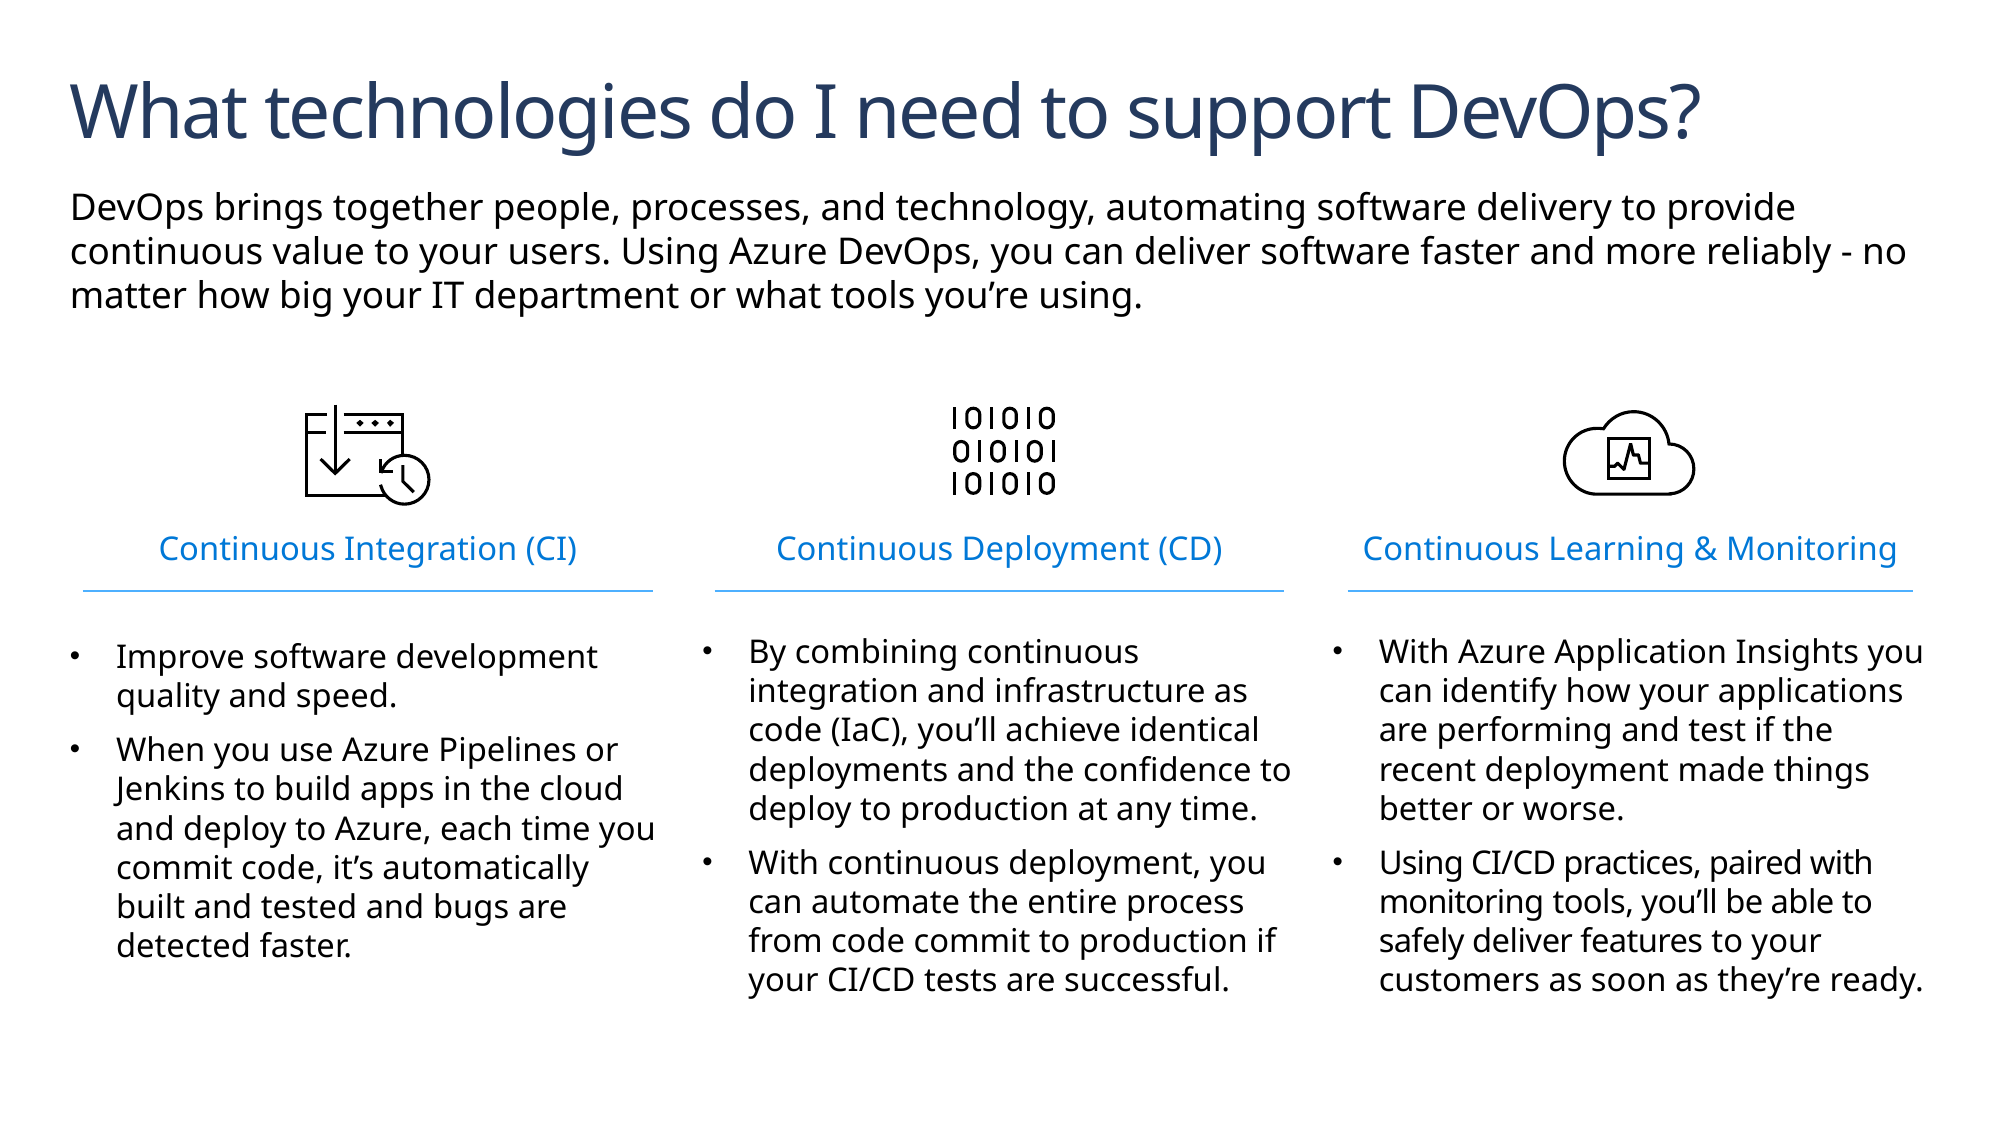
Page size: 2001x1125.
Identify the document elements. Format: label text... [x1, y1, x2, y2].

text_box [966, 408, 980, 428]
text_box [1040, 408, 1054, 428]
text_box [991, 441, 1005, 462]
list DevOps brings together people, processes, and technology, automating software delivery to provide continuous value to your users. Using Azure DevOps, you can deliver software faster and more reliably - no matter how big your IT department or what tools you’re using. [69, 183, 1931, 318]
text_box [1003, 473, 1017, 494]
text_box [954, 441, 968, 462]
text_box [1564, 411, 1695, 495]
text_box Continuous Deployment (CD) By combining continuous integration and infrastructure as code (IaC), you’ll achieve identical deployments and the confidence to deploy to production at any time. With continuous deployment, you can automate the entire process from code commit to production if your CI/CD tests are successful. [702, 528, 1297, 1125]
text_box Continuous Integration (CI) Improve software development quality and speed. When you use Azure Pipelines or Jenkins to build apps in the cloud and deploy to Azure, each time you commit code, it’s automatically built and tested and bugs are detected faster. [70, 528, 666, 955]
text_box [1003, 408, 1017, 428]
title What technologies do I need to support DevOps? [69, 36, 1930, 158]
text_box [306, 404, 430, 505]
text_box [1040, 473, 1054, 494]
text_box [1028, 441, 1042, 462]
text_box [966, 473, 980, 494]
text_box Continuous Learning & Monitoring With Azure Application Insights you can identify how your applications are performing and test if the recent deployment made things better or worse. Using CI/CD practices, paired with monitoring tools, you’ll be able to safely deliver features to your customers as soon as they’re ready. [1332, 528, 1929, 999]
